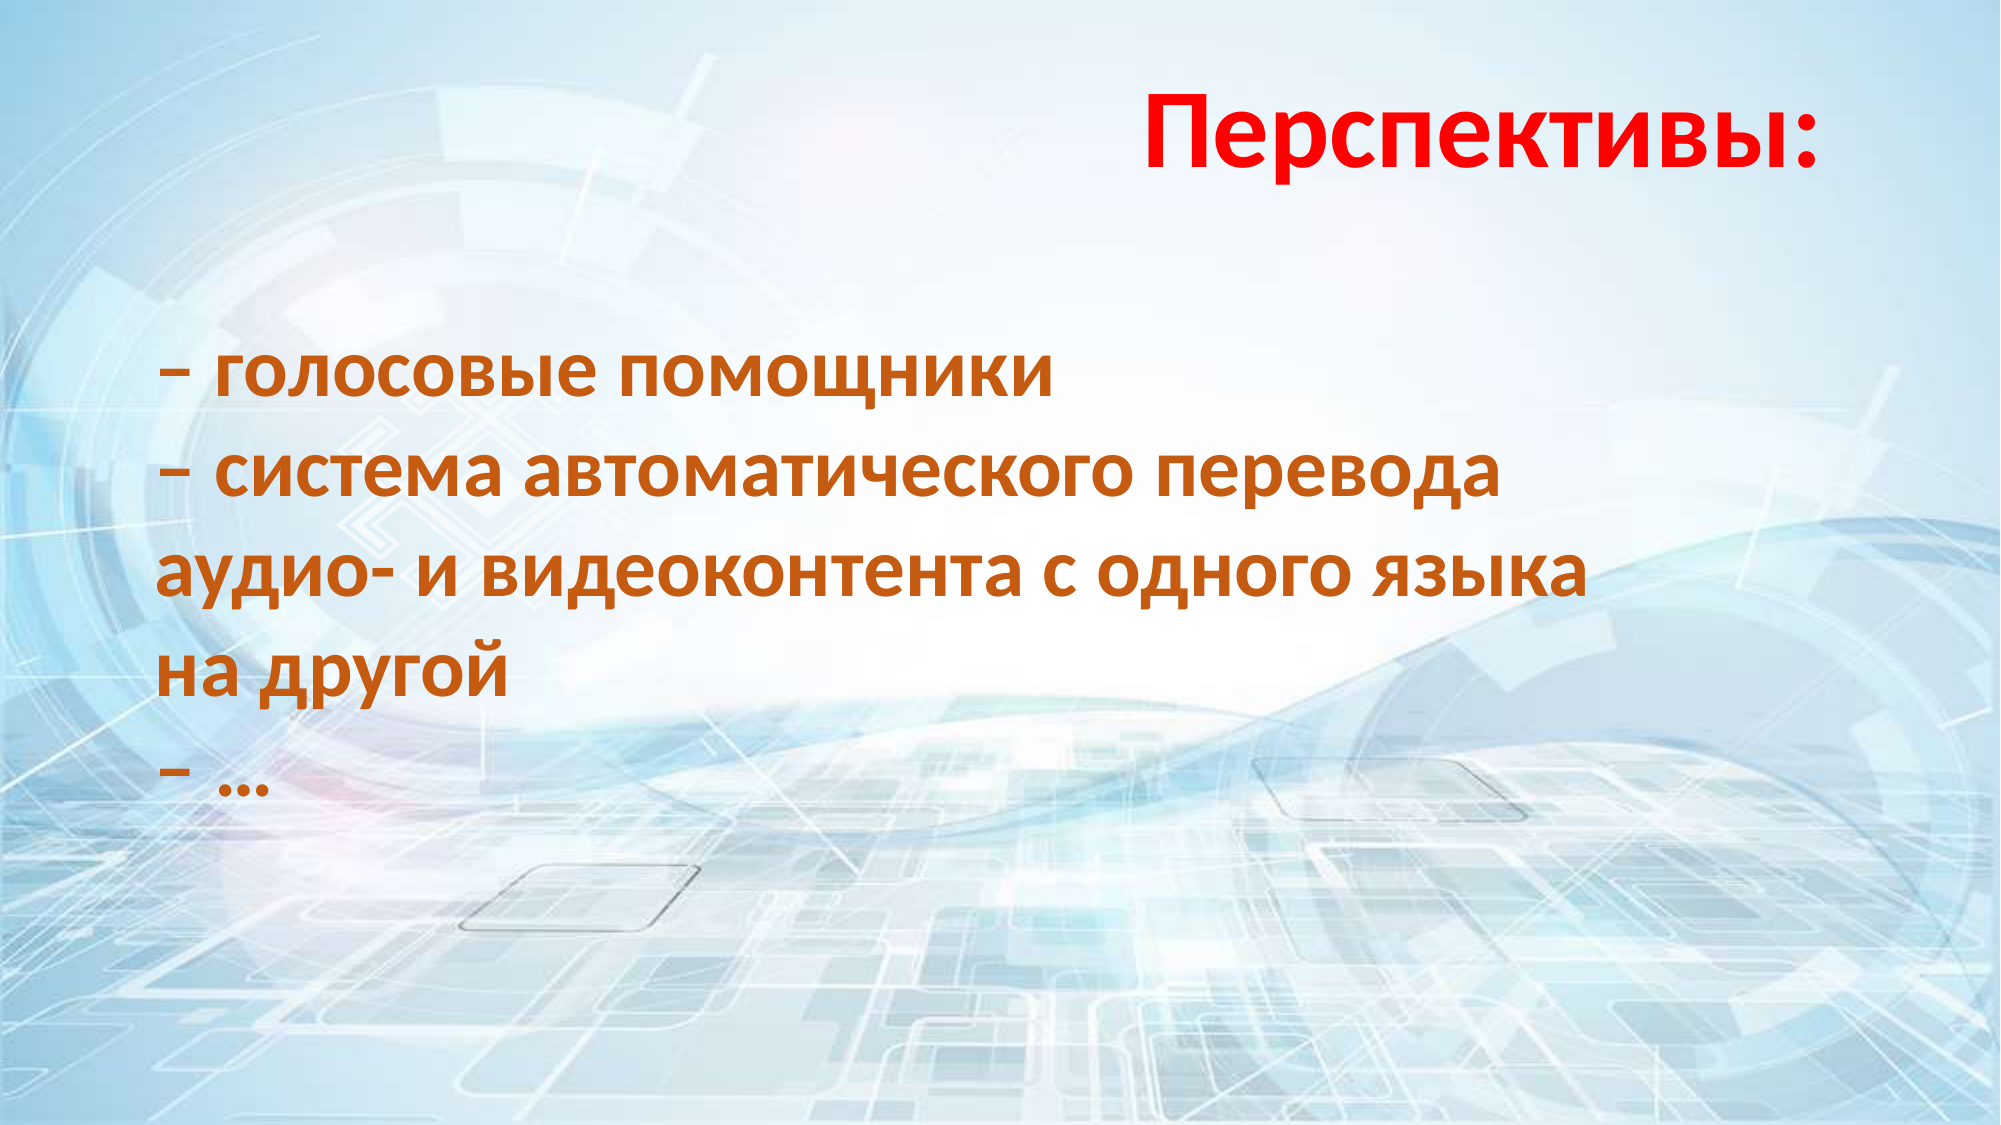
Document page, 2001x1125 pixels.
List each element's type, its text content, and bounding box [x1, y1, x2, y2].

picture [0, 0, 2001, 1125]
text_box – голосовые помощники – система автоматического перевода аудио- и видеоконтента с одного языка на другой – … [139, 305, 1673, 821]
text_box Перспективы: [969, 47, 1996, 197]
